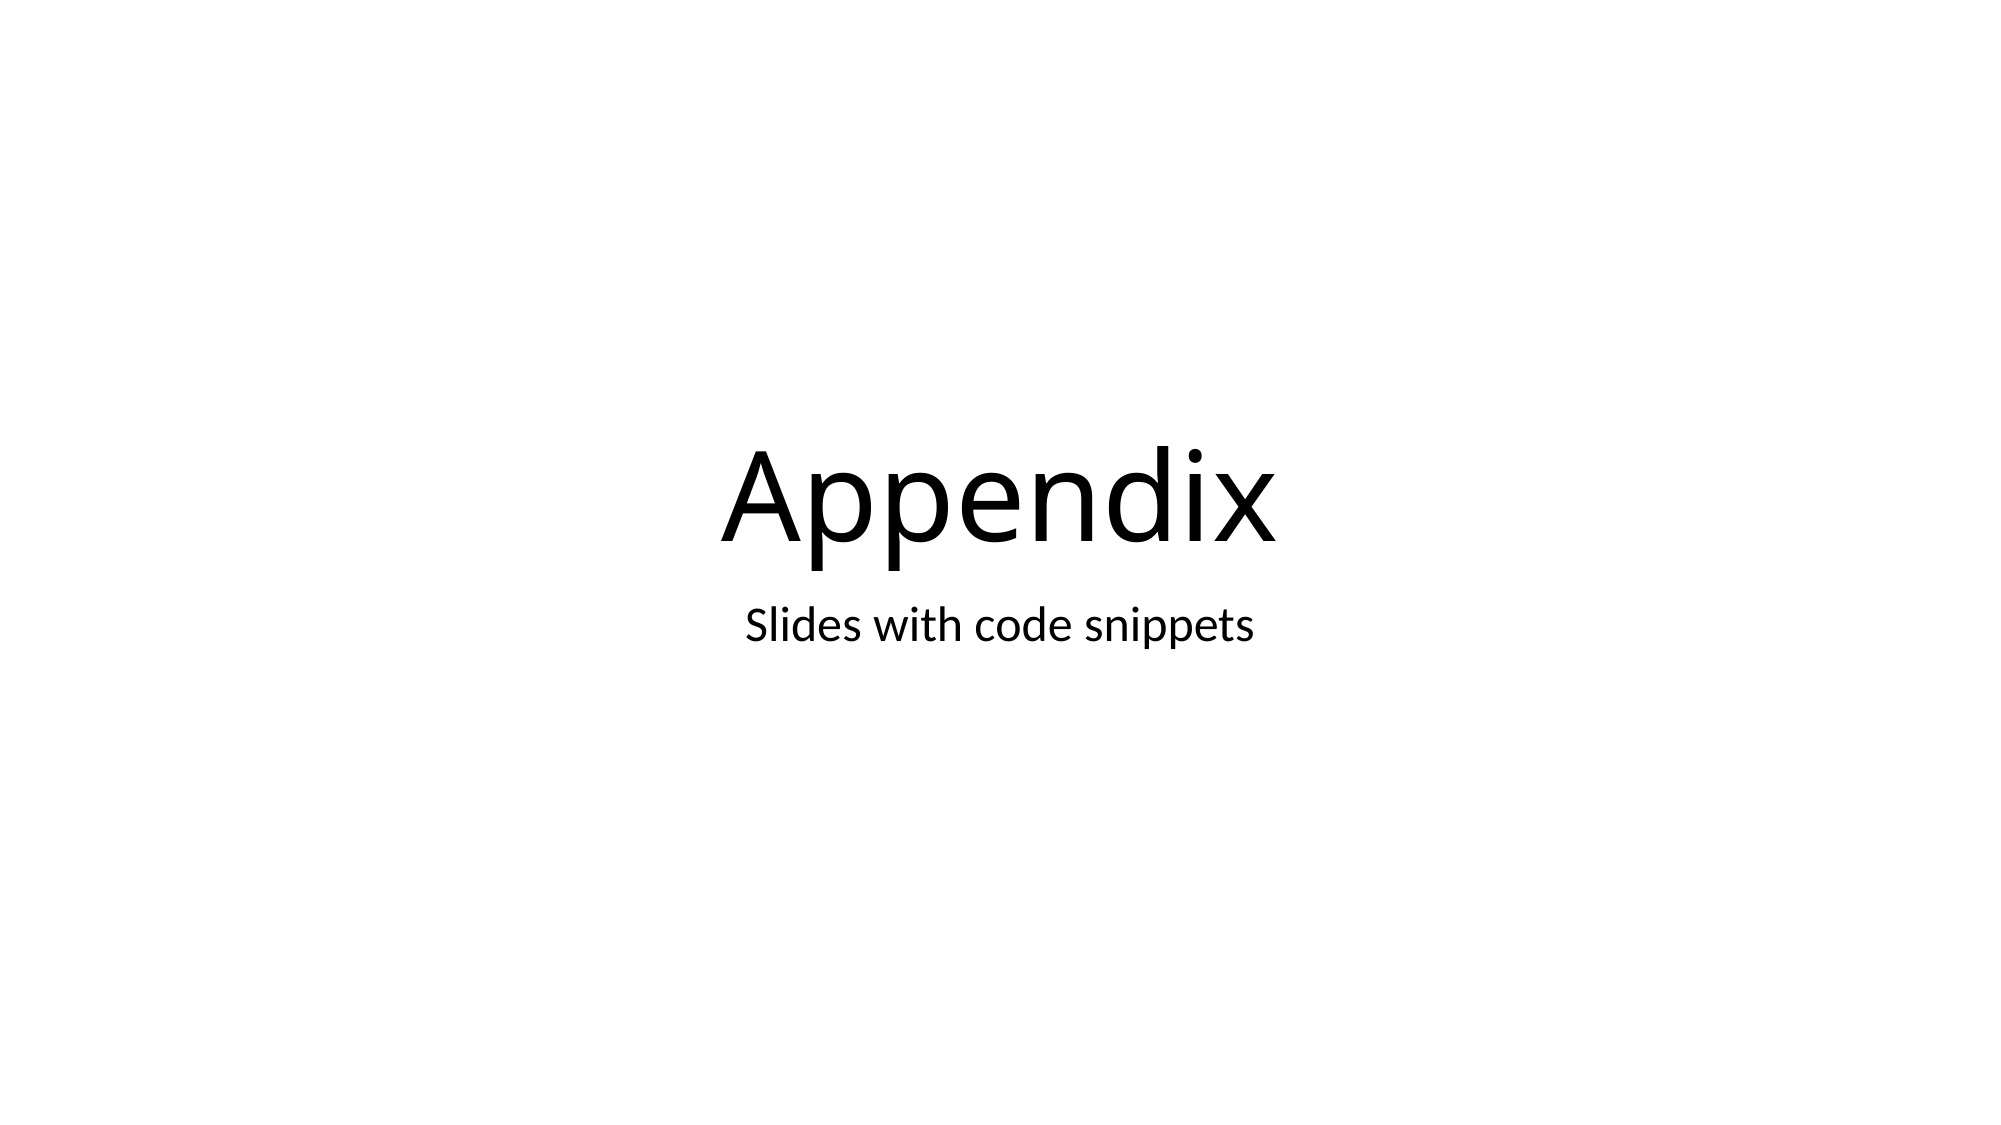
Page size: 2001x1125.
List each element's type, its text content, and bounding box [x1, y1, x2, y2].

title Appendix [249, 184, 1750, 576]
subtitle Slides with code snippets [249, 590, 1750, 863]
